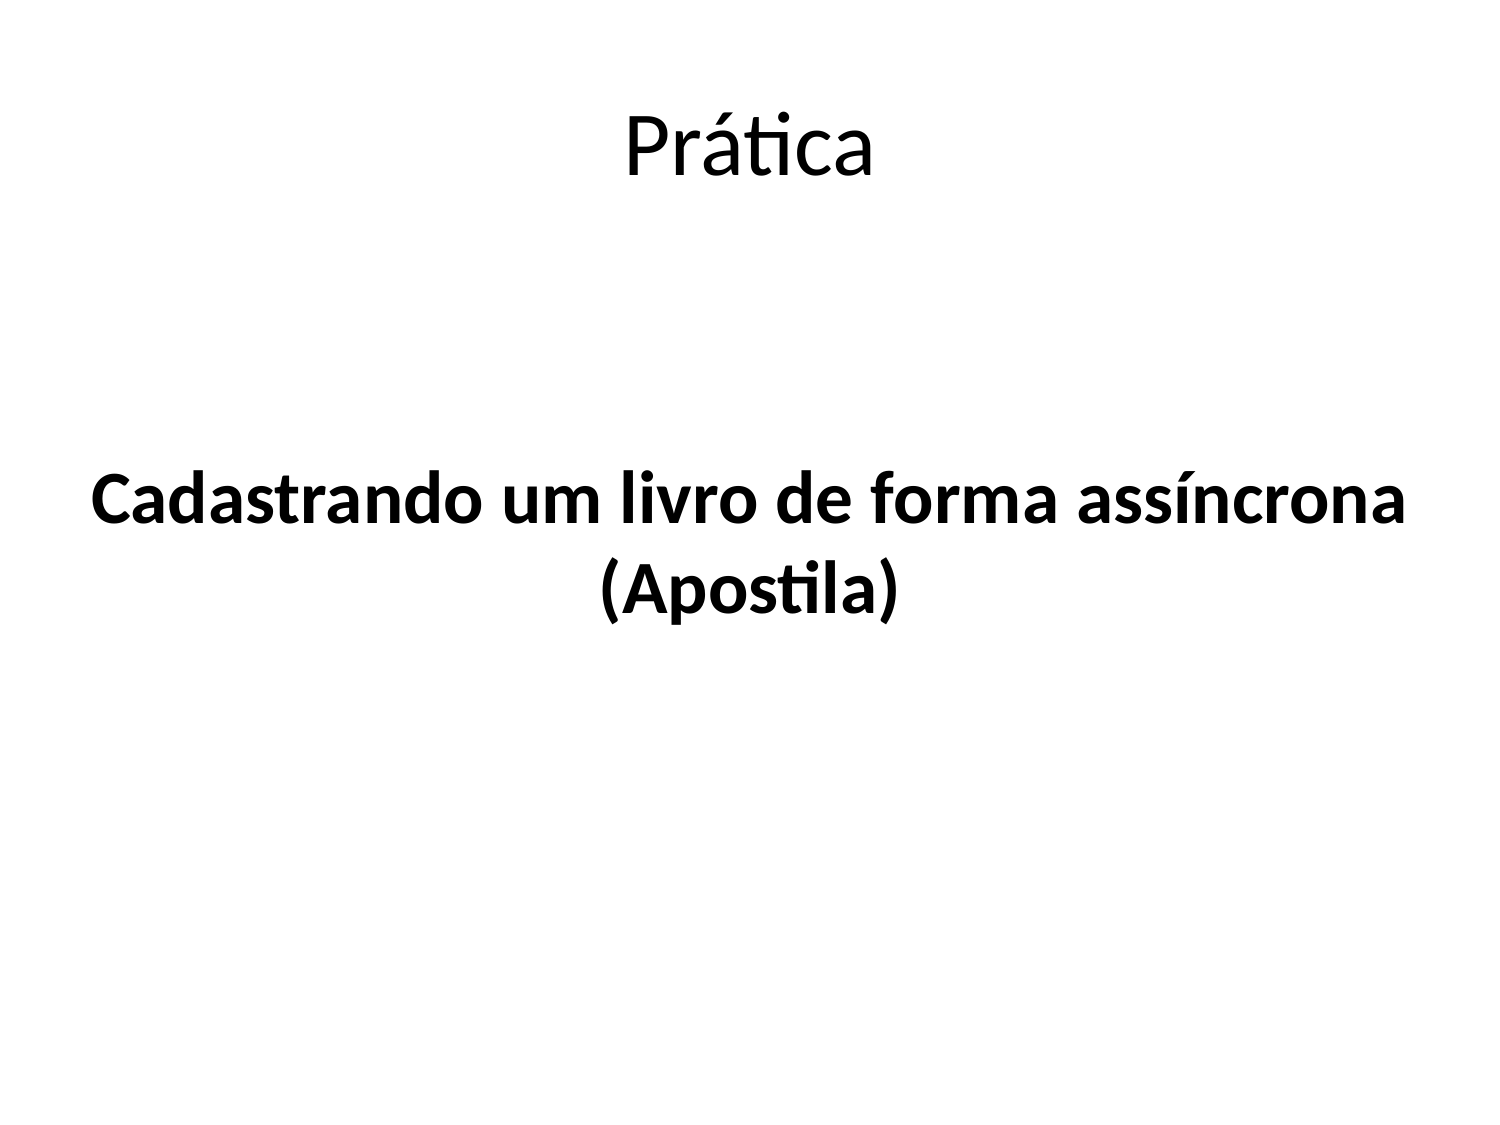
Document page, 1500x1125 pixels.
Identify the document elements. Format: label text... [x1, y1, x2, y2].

text_box Prática [74, 45, 1425, 233]
title Cadastrando um livro de forma assíncrona (Apostila) [75, 397, 1425, 680]
